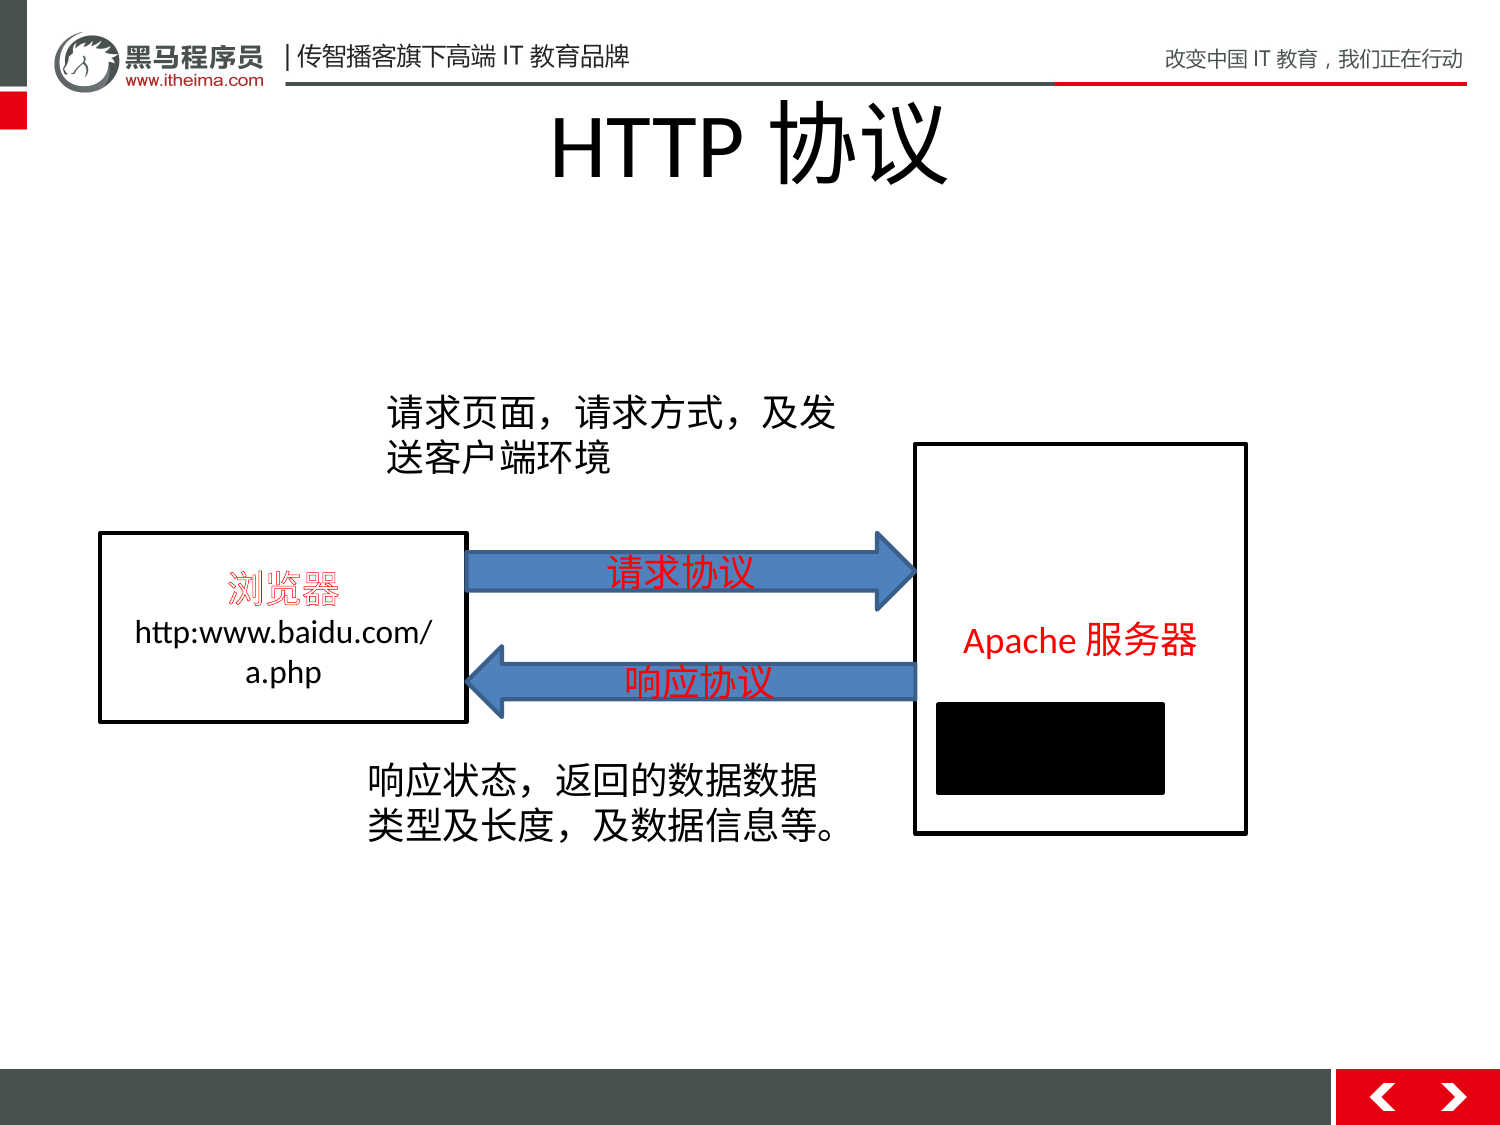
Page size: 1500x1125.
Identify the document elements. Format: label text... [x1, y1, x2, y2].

picture [0, 0, 1500, 1125]
text_box 浏览器 http:www.baidu.com/a.php [98, 531, 469, 724]
text_box 请求页面，请求方式，及发送客户端环境 [371, 381, 857, 487]
text_box 响应协议 [464, 644, 918, 719]
text_box 响应状态，返回的数据数据类型及长度，及数据信息等。 [352, 749, 854, 855]
text_box a.php [936, 702, 1165, 795]
text_box Apache服务器 [913, 442, 1248, 836]
title HTTP协议 [75, 78, 1425, 266]
text_box 请求协议 [464, 530, 918, 612]
